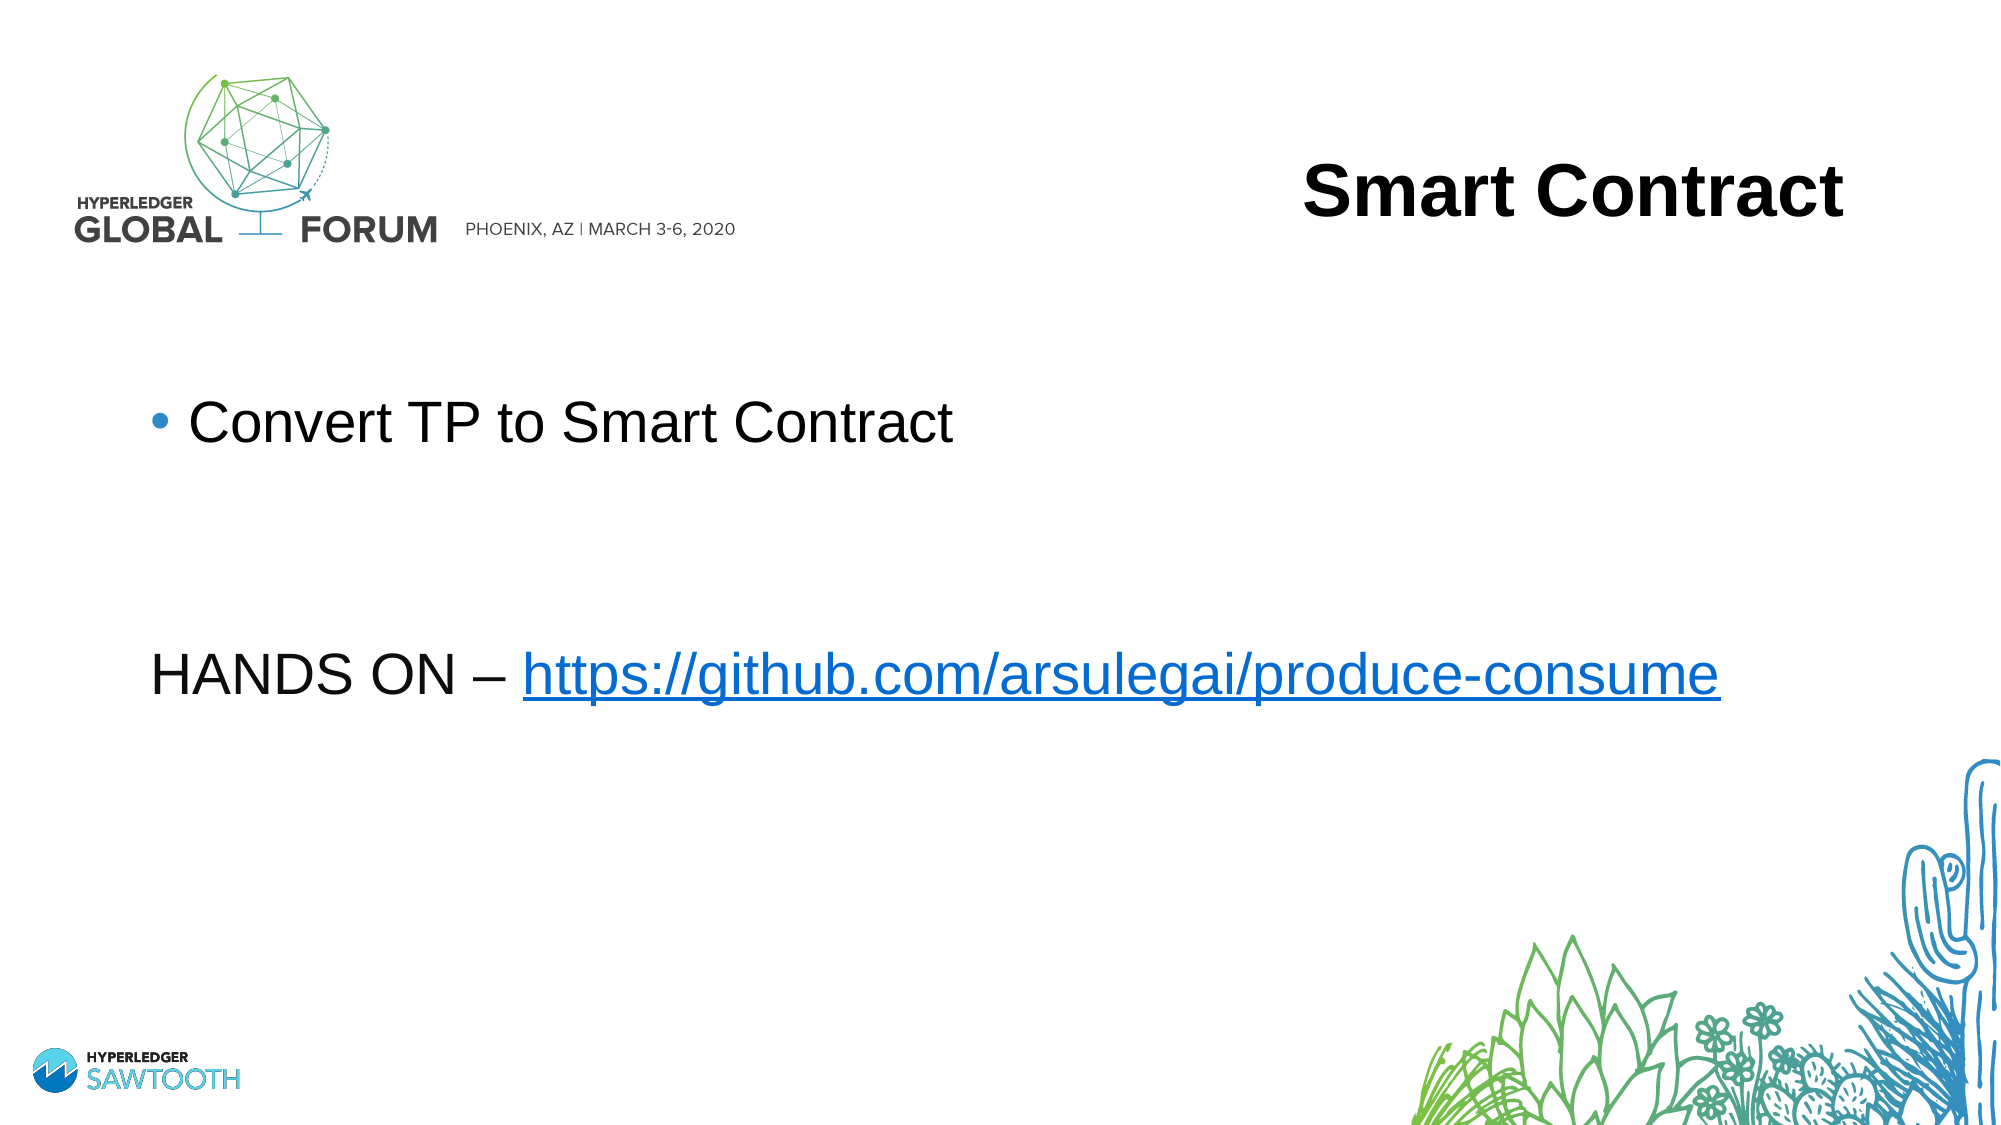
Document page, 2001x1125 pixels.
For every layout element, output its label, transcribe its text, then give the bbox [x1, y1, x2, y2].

list Convert TP to Smart Contract HANDS ON – https://github.com/arsulegai/produce-consume [135, 385, 1860, 1005]
title Smart Contract [767, 144, 1860, 255]
picture [0, 0, 2001, 1125]
